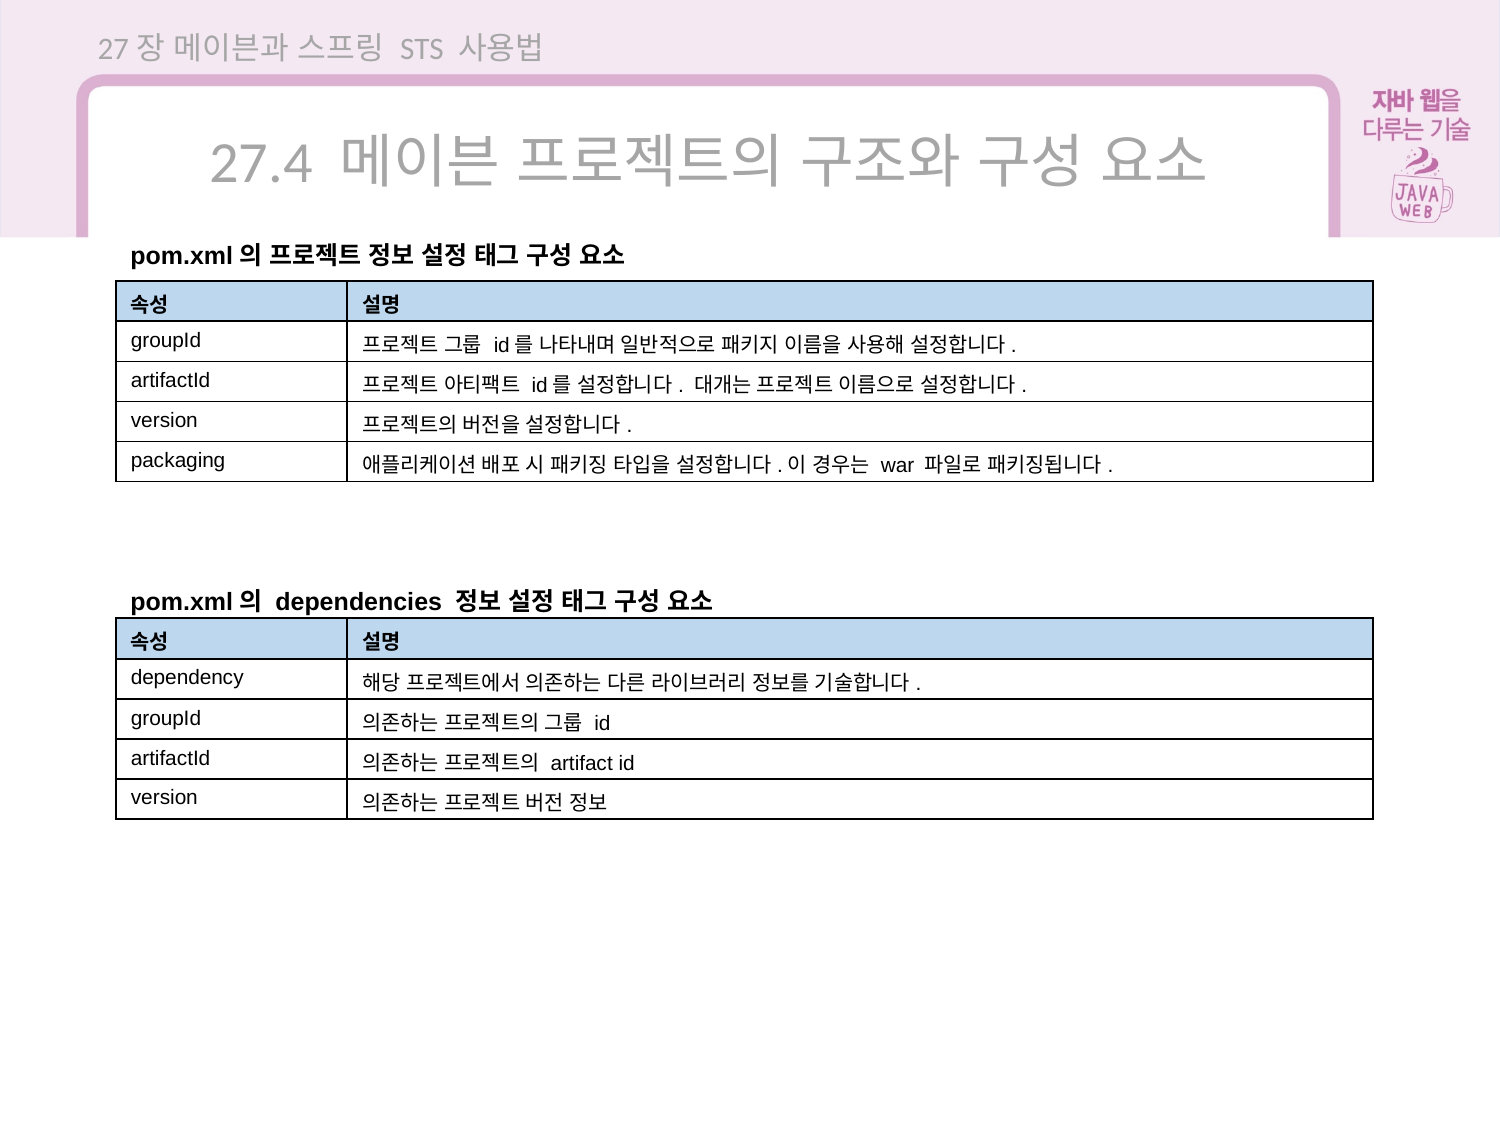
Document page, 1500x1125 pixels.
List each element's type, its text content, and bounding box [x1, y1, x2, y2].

text_box pom.xml의 dependencies 정보 설정 태그 구성 요소 [115, 577, 866, 617]
table_cell 의존하는 프로젝트 버전 정보 [348, 780, 1372, 818]
table_cell 의존하는 프로젝트의 그룹 id [348, 700, 1372, 738]
table_cell version [117, 780, 346, 818]
table_cell artifactId [117, 362, 346, 401]
picture [0, 0, 1500, 1125]
text_box 27.4 메이븐 프로젝트의 구조와 구성 요소 [96, 117, 1321, 202]
text_box 27장 메이븐과 스프링 STS 사용법 [82, 0, 1133, 74]
table_cell dependency [117, 660, 346, 698]
table_header 속성 [117, 282, 346, 320]
table_cell 프로젝트 아티팩트 id를 설정합니다. 대개는 프로젝트 이름으로 설정합니다. [348, 362, 1372, 401]
table_cell 프로젝트의 버전을 설정합니다. [348, 402, 1372, 441]
table_cell artifactId [117, 740, 346, 778]
table_cell 해당 프로젝트에서 의존하는 다른 라이브러리 정보를 기술합니다. [348, 660, 1372, 698]
table_header 설명 [348, 282, 1372, 320]
table_cell groupId [117, 322, 346, 361]
table_cell 의존하는 프로젝트의 artifact id [348, 740, 1372, 778]
table_cell packaging [117, 442, 346, 481]
text_box pom.xml의 프로젝트 정보 설정 태그 구성 요소 [115, 232, 866, 277]
table_cell 애플리케이션 배포 시 패키징 타입을 설정합니다.이 경우는 war 파일로 패키징됩니다. [348, 442, 1372, 481]
table_cell version [117, 402, 346, 441]
table_header 속성 [117, 619, 346, 658]
table_cell 프로젝트 그룹 id를 나타내며 일반적으로 패키지 이름을 사용해 설정합니다. [348, 322, 1372, 361]
table_cell groupId [117, 700, 346, 738]
table_header 설명 [348, 619, 1372, 658]
